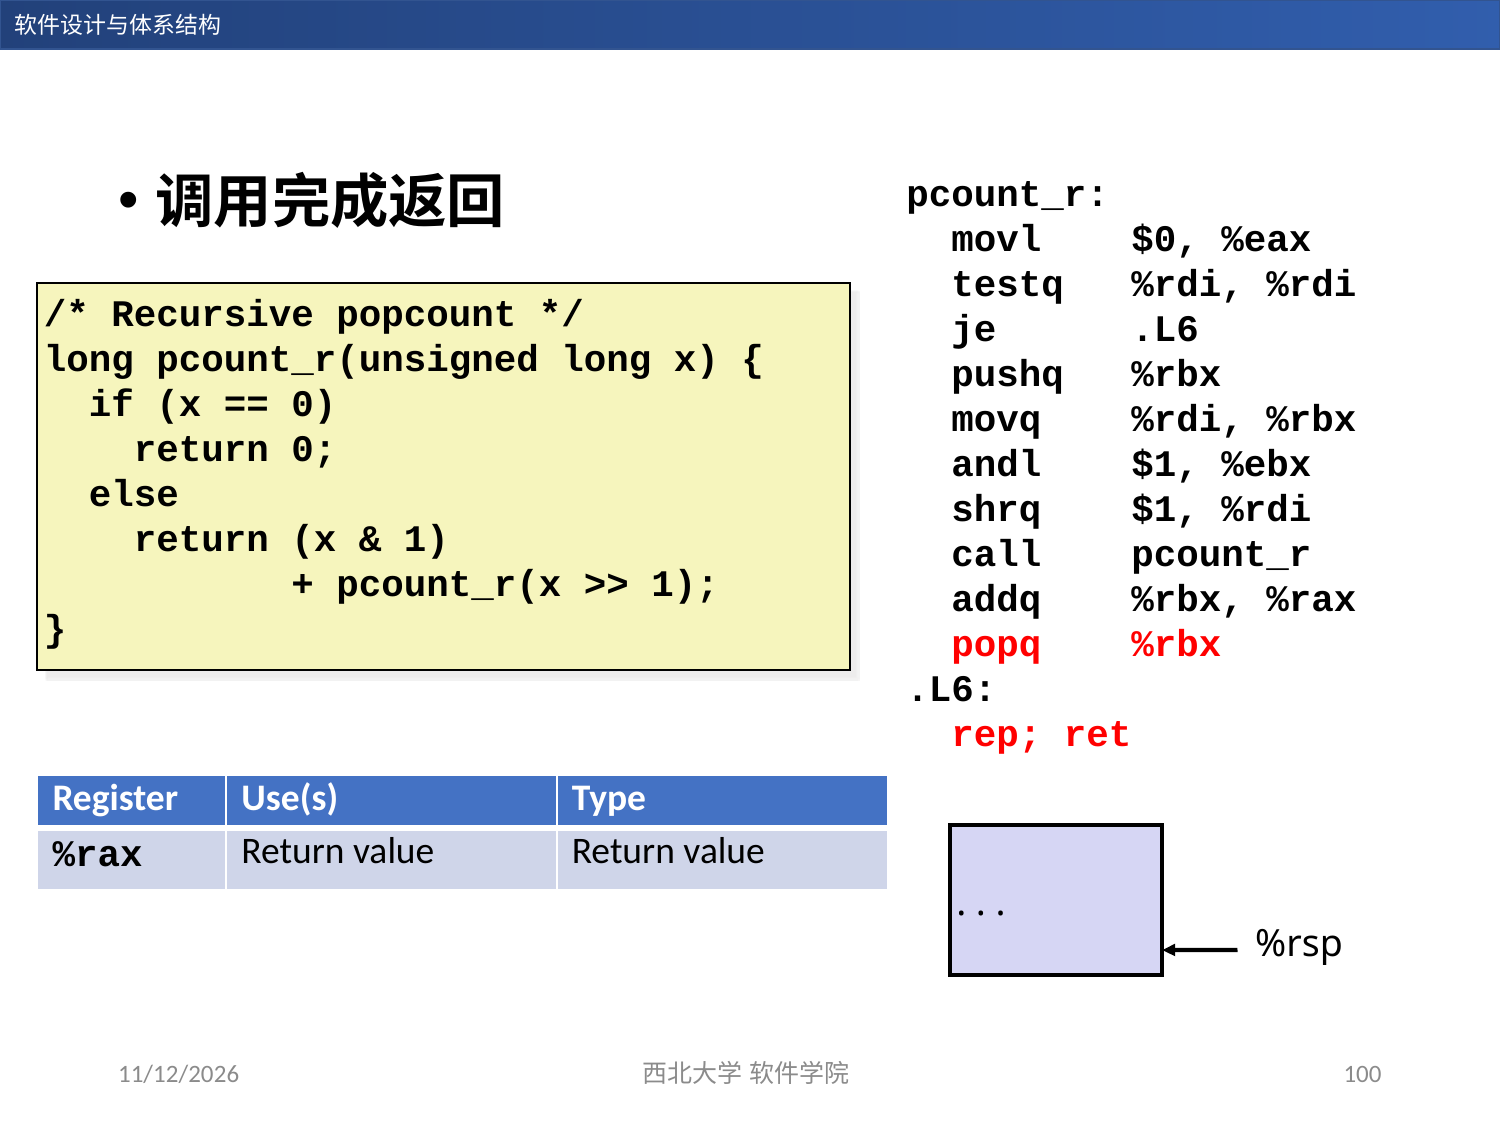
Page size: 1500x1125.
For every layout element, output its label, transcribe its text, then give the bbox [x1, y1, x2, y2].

text_box . . . [949, 824, 1163, 975]
text_box /* Recursive popcount */ long pcount_r(unsigned long x) { if (x == 0) return 0; else return (x & 1) + pcount_r(x >> 1); } [37, 282, 850, 671]
text_box pcount_r: movl $0, %eax testq %rdi, %rdi je .L6 pushq %rbx movq %rdi, %rbx andl $1, %ebx shrq $1, %rdi call pcount_r addq %rbx, %rax popq %rbx .L6: rep; ret [899, 162, 1466, 825]
footer 西北大学 软件学院 [496, 1042, 1004, 1103]
table_cell Return value [227, 831, 556, 889]
table_header Use(s) [227, 776, 556, 825]
table_cell %rax [38, 831, 225, 889]
table_header Type [558, 776, 887, 825]
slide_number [103, 1042, 441, 1103]
text_box [1163, 943, 1238, 957]
table_cell Return value [558, 831, 887, 889]
slide_number 100 [1059, 1042, 1397, 1103]
table_header Register [38, 776, 225, 825]
text_box %rsp [1248, 912, 1350, 970]
list 调用完成返回 [103, 156, 1397, 871]
